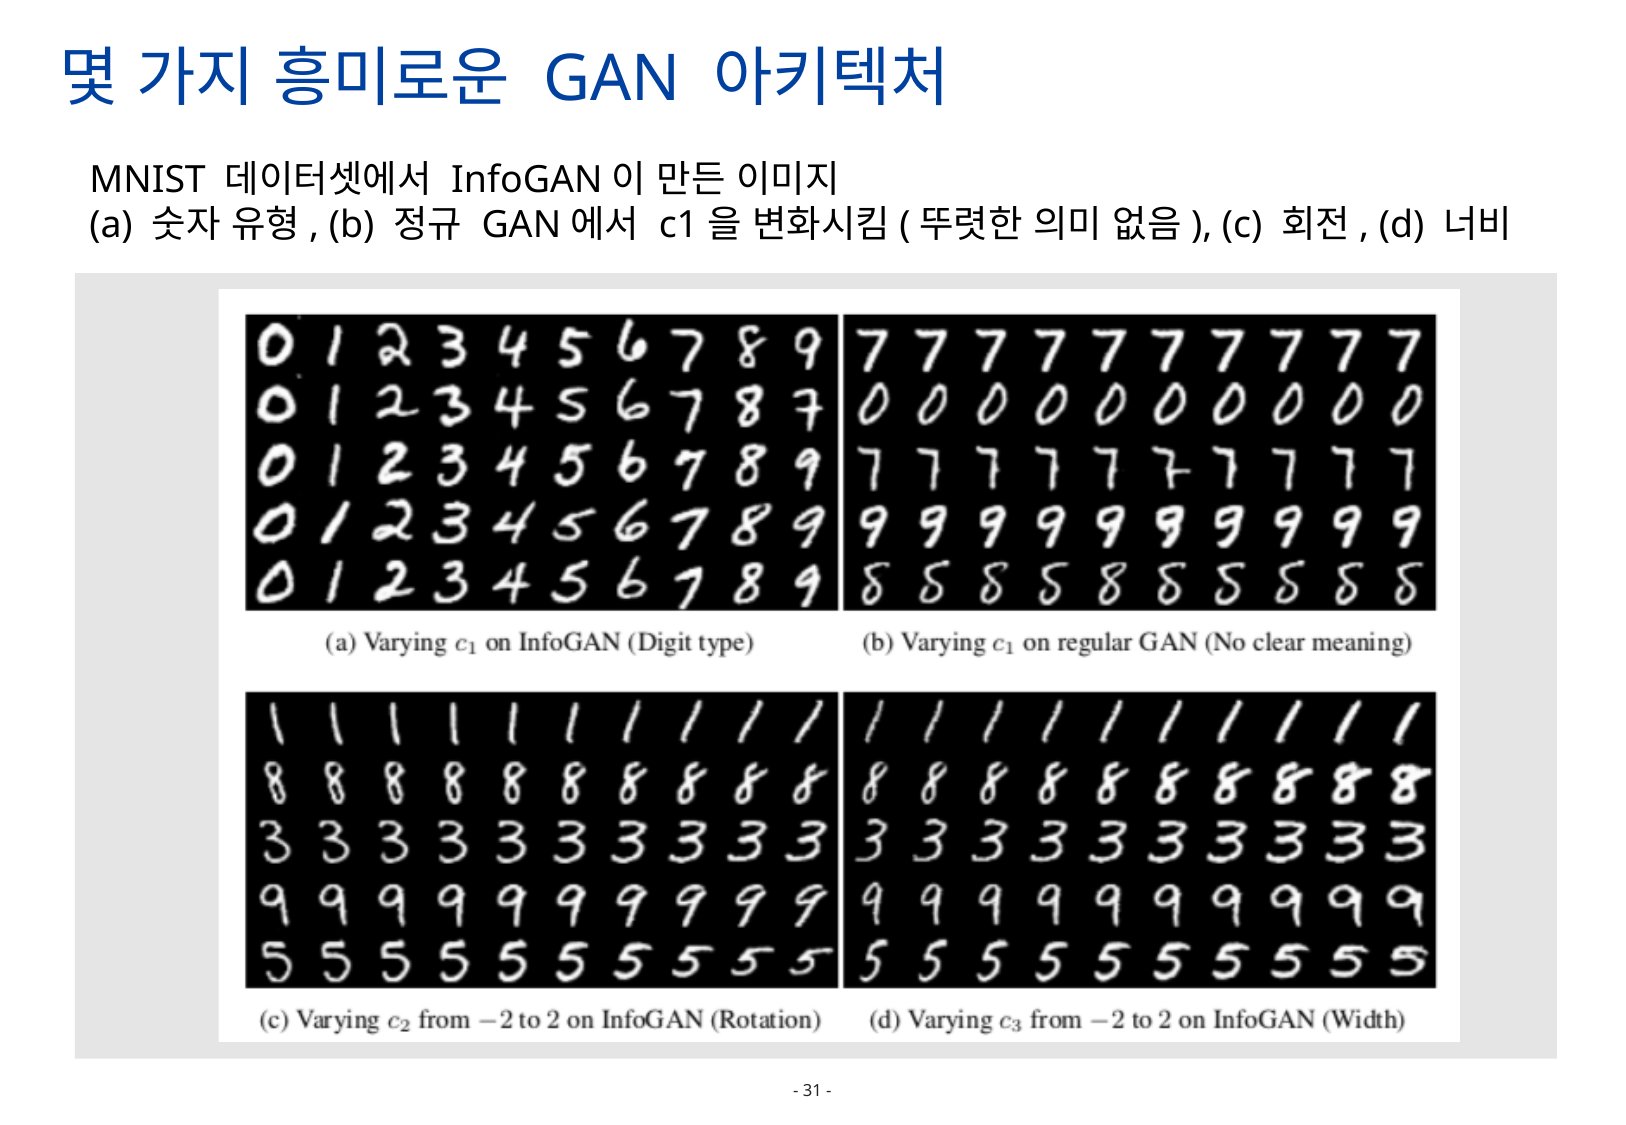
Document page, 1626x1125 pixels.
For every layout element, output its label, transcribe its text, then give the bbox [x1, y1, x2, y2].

picture [218, 289, 1461, 1042]
text_box 몇 가지 흥미로운 GAN 아키텍처 [44, 24, 1267, 132]
text_box MNIST 데이터셋에서 InfoGAN이 만든 이미지 (a) 숫자 유형, (b) 정규 GAN에서 c1을 변화시킴(뚜렷한 의미 없음), (c) 회전, (d) 너비 [74, 147, 1604, 252]
text_box [74, 272, 1558, 1059]
